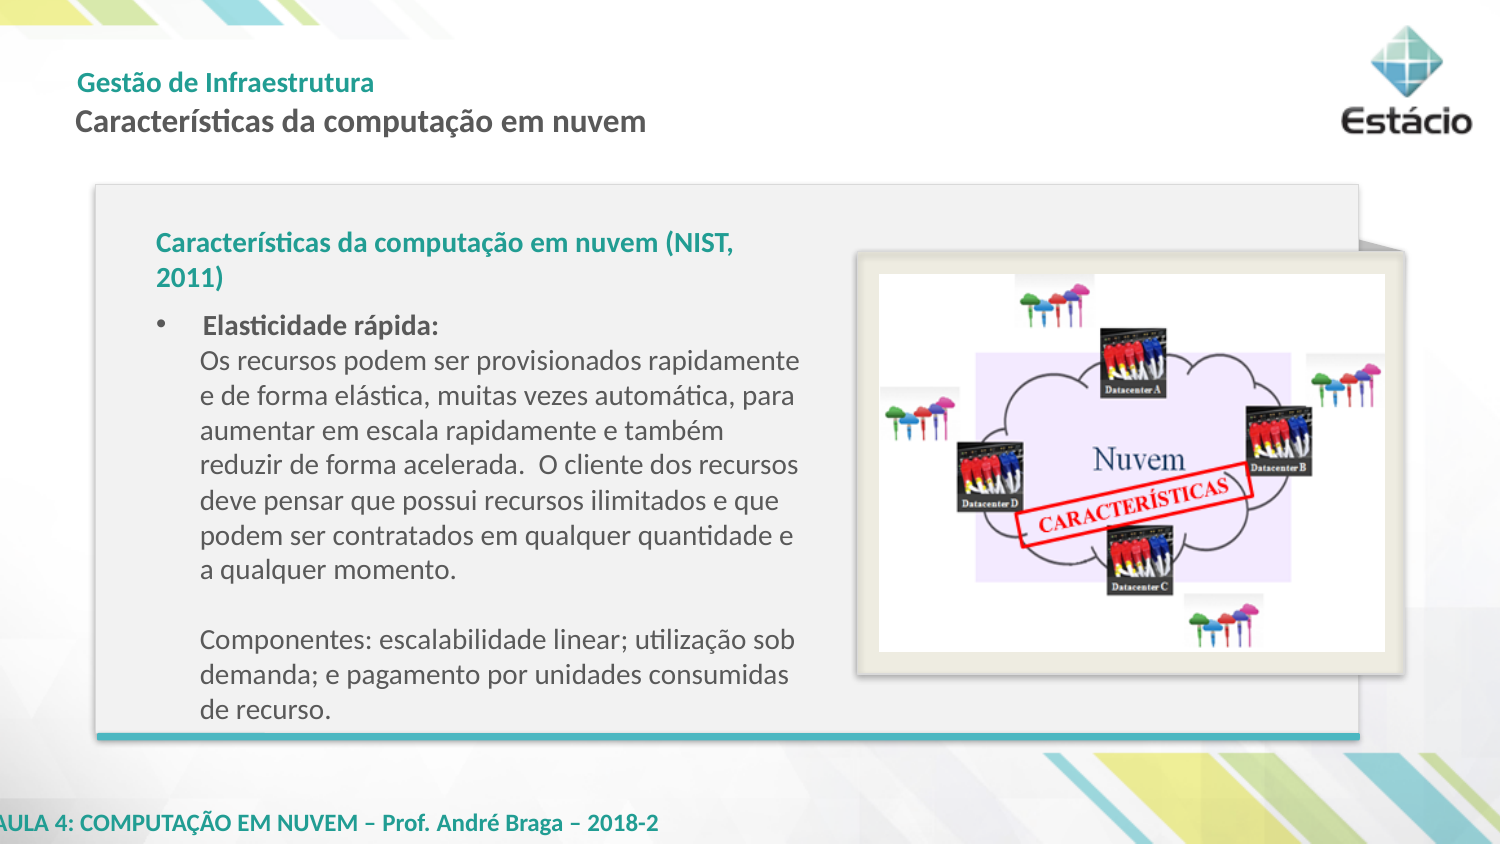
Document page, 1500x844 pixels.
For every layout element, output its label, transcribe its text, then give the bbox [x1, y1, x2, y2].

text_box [857, 251, 1405, 675]
text_box Características da computação em nuvem (NIST, 2011) Elasticidade rápida: Os recursos podem ser provisionados rapidamente e de forma elástica, muitas vezes automática, para aumentar em escala rapidamente e também reduzir de forma acelerada. O cliente dos recursos deve pensar que possui recursos ilimitados e que podem ser contratados em qualquer quantidade e a qualquer momento. Componentes: escalabilidade linear; utilização sob demanda; e pagamento por unidades consumidas de recurso. [141, 216, 824, 733]
text_box [95, 184, 1359, 733]
picture [0, 0, 1500, 844]
text_box [96, 732, 1361, 742]
text_box [1364, 240, 1395, 248]
text_box Características da computação em nuvem [60, 92, 925, 147]
